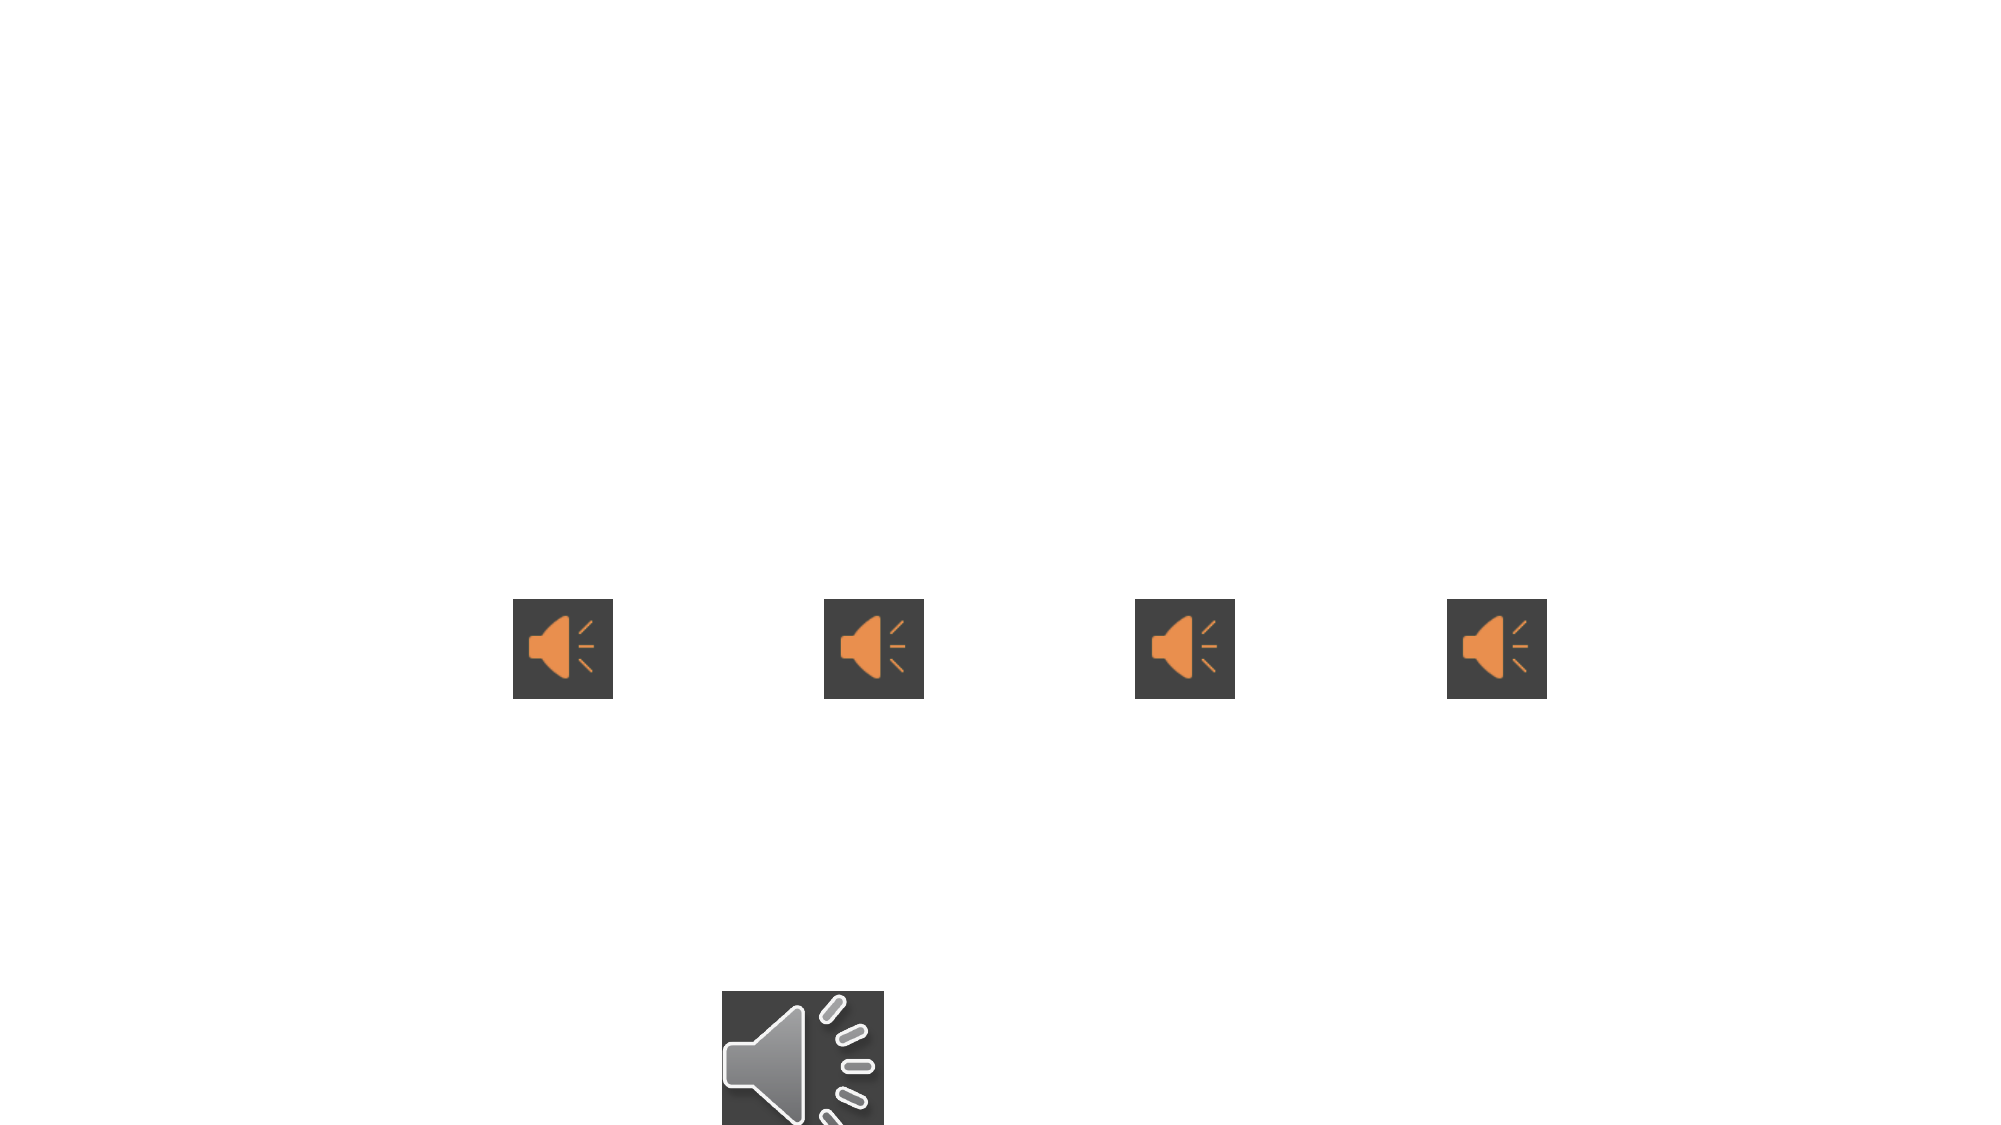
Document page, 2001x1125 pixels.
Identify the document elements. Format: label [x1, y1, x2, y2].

picture [822, 597, 926, 701]
picture [1445, 597, 1548, 701]
picture [511, 597, 614, 701]
picture [558, 826, 884, 1125]
picture [1133, 597, 1237, 701]
